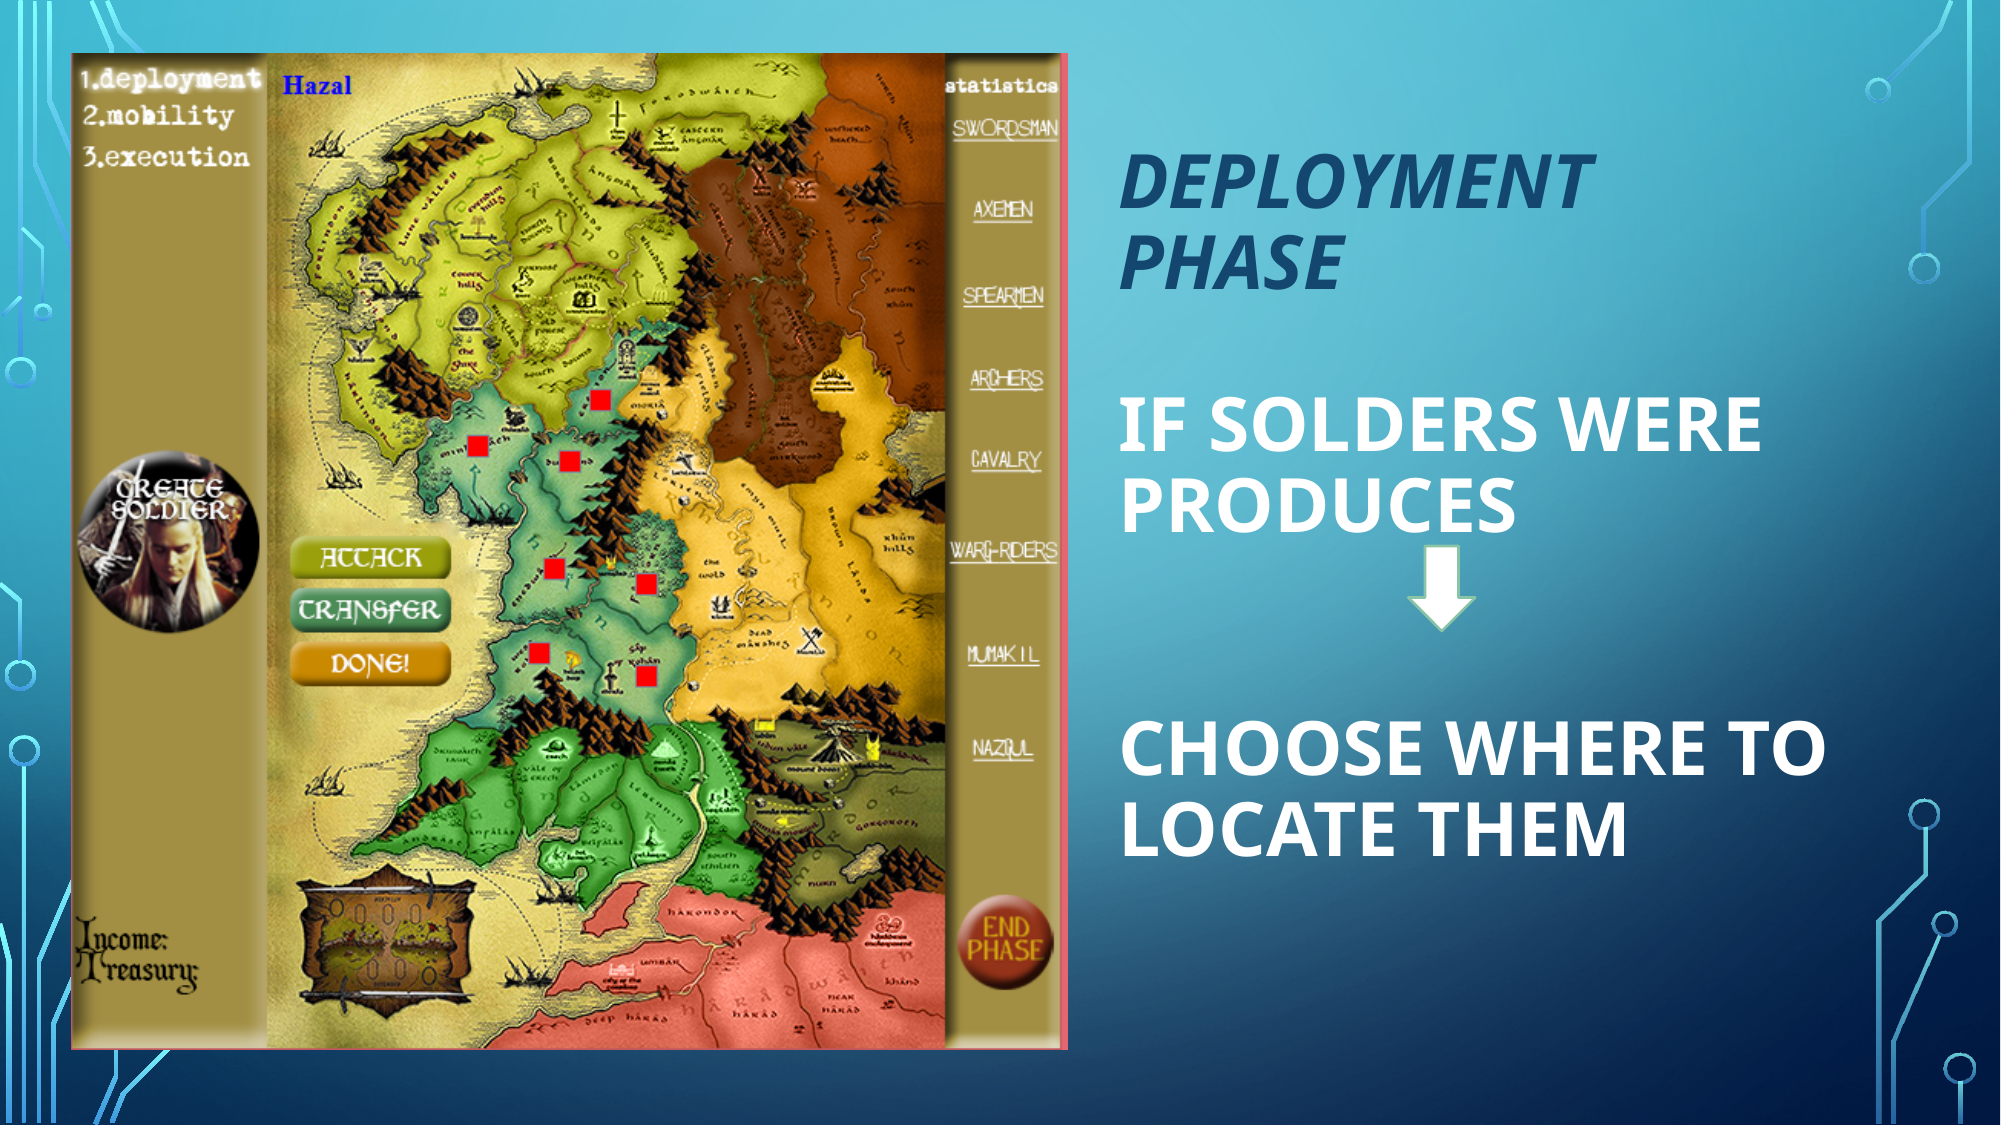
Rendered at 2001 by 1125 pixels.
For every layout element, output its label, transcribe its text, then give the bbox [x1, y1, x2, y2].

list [70, 53, 1068, 1051]
text_box [1407, 544, 1477, 633]
title DEPLOYMENT PHASE IF SOLDERS WERE PRODUCES choose where to LOCATE THEM [1103, 109, 1848, 907]
